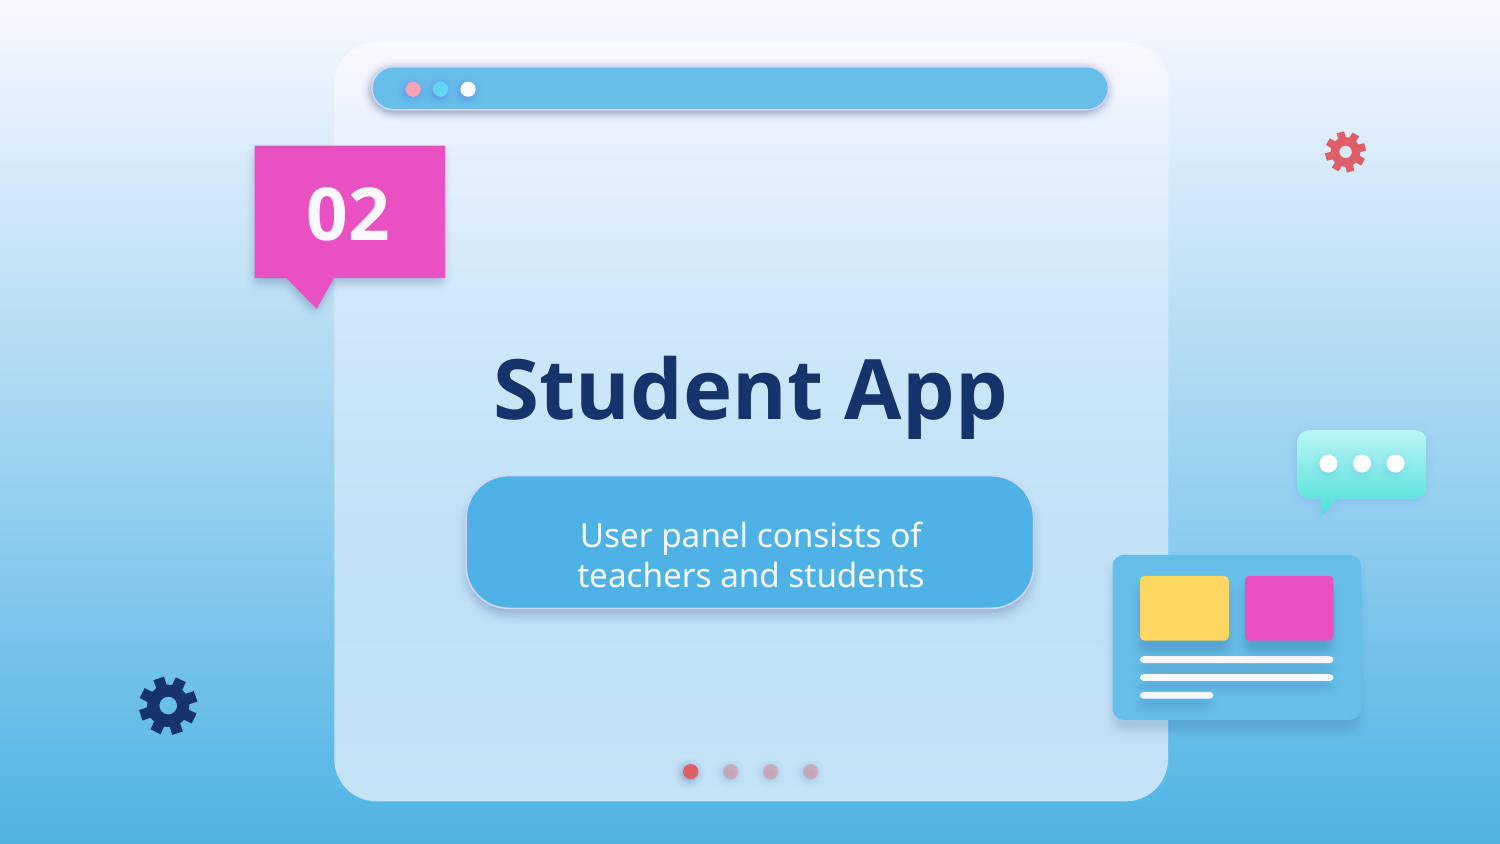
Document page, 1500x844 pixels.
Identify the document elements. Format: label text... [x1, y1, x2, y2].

text_box [139, 676, 198, 735]
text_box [1297, 429, 1427, 515]
text_box [254, 145, 445, 309]
title Student App [406, 249, 1097, 523]
subtitle User panel consists of teachers and students [525, 495, 977, 613]
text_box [1112, 554, 1362, 721]
text_box [1324, 131, 1367, 173]
text_box [977, 523, 1034, 609]
title 02 [268, 153, 428, 271]
text_box [466, 523, 525, 609]
